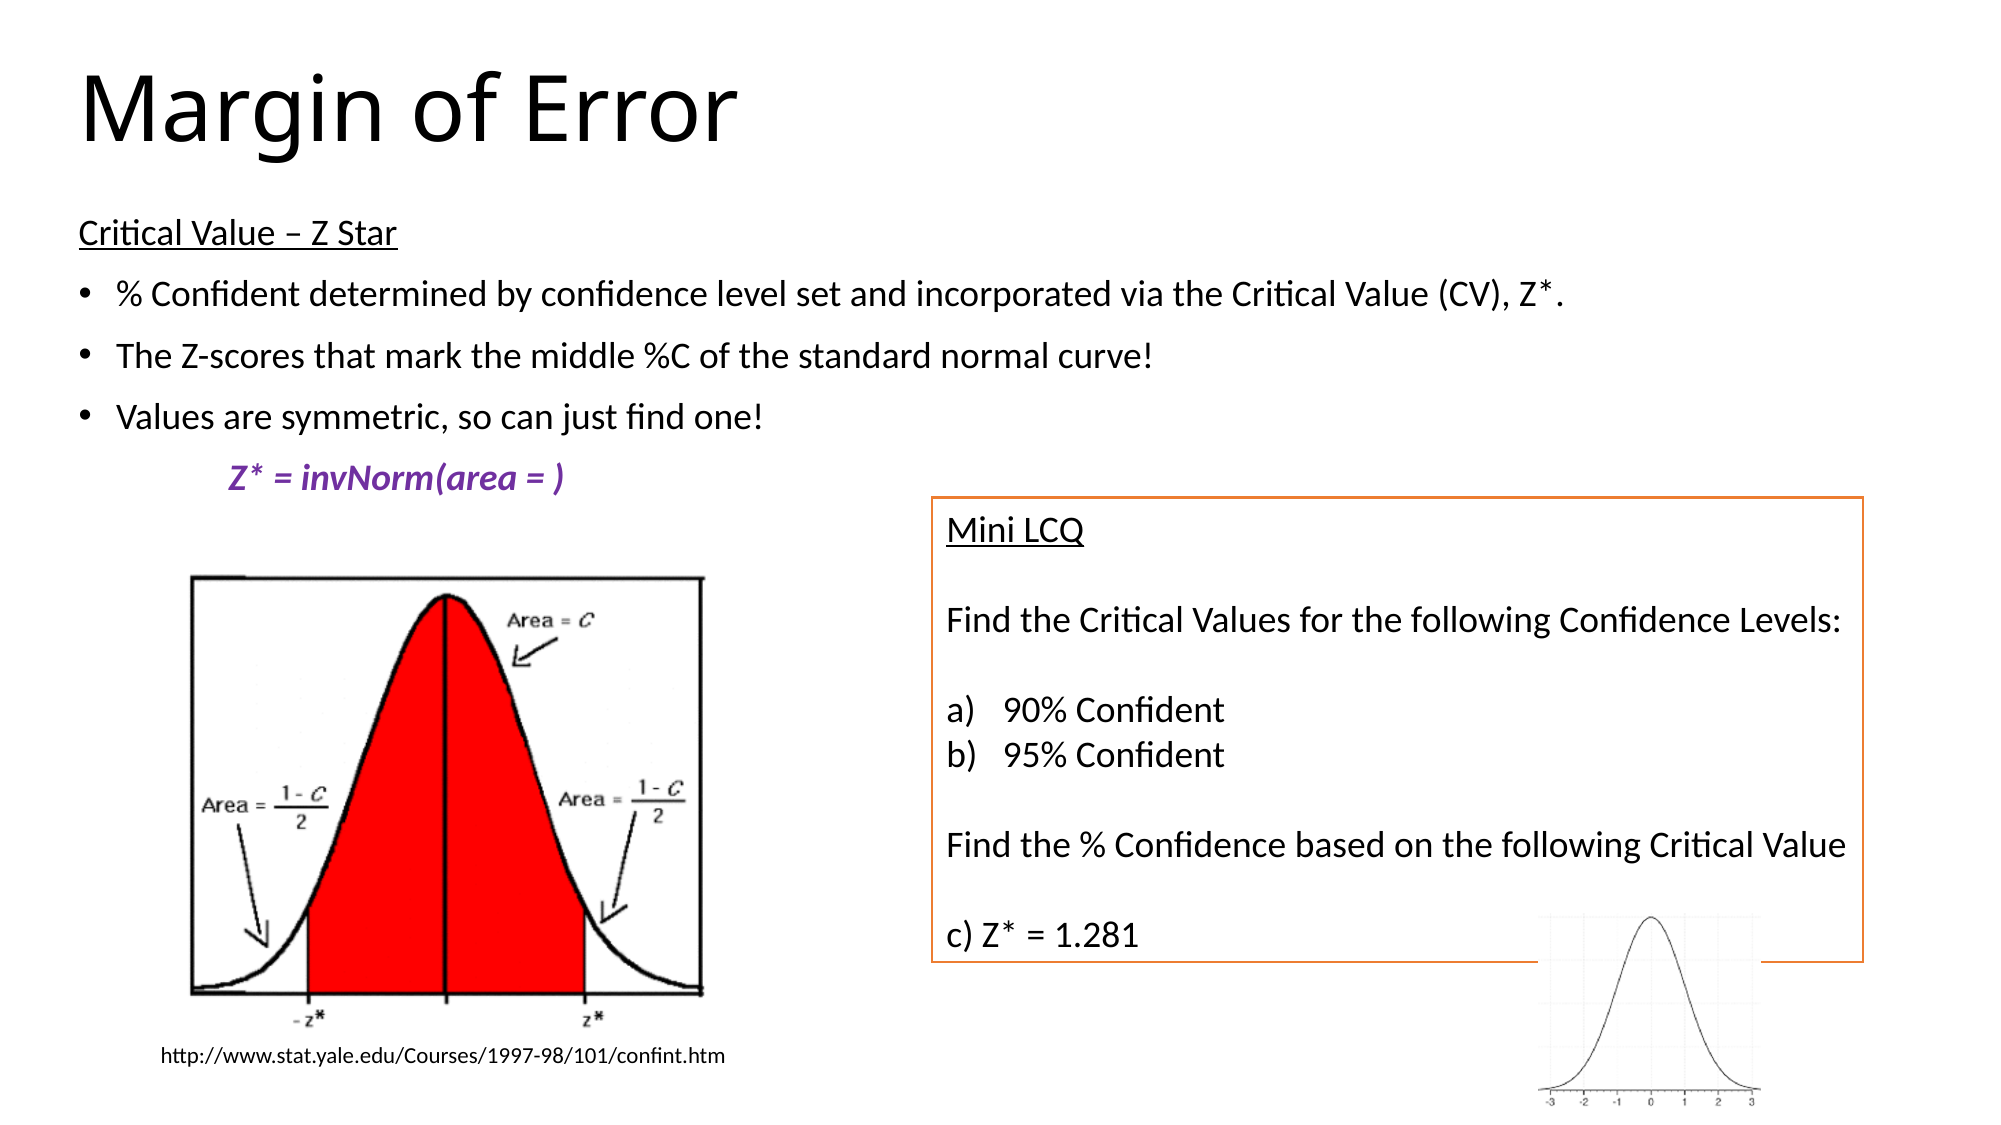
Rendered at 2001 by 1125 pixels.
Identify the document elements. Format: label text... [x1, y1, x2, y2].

picture [1538, 913, 1761, 1108]
picture [170, 565, 718, 1033]
text_box Mini LCQ Find the Critical Values for the following Confidence Levels: 90% Confident 95% Confident Find the % Confidence based on the following Critical Value c) Z* = 1.281 [931, 496, 1864, 963]
title Margin of Error [63, 3, 1789, 221]
text_box http://www.stat.yale.edu/Courses/1997-98/101/confint.htm [145, 1032, 742, 1076]
